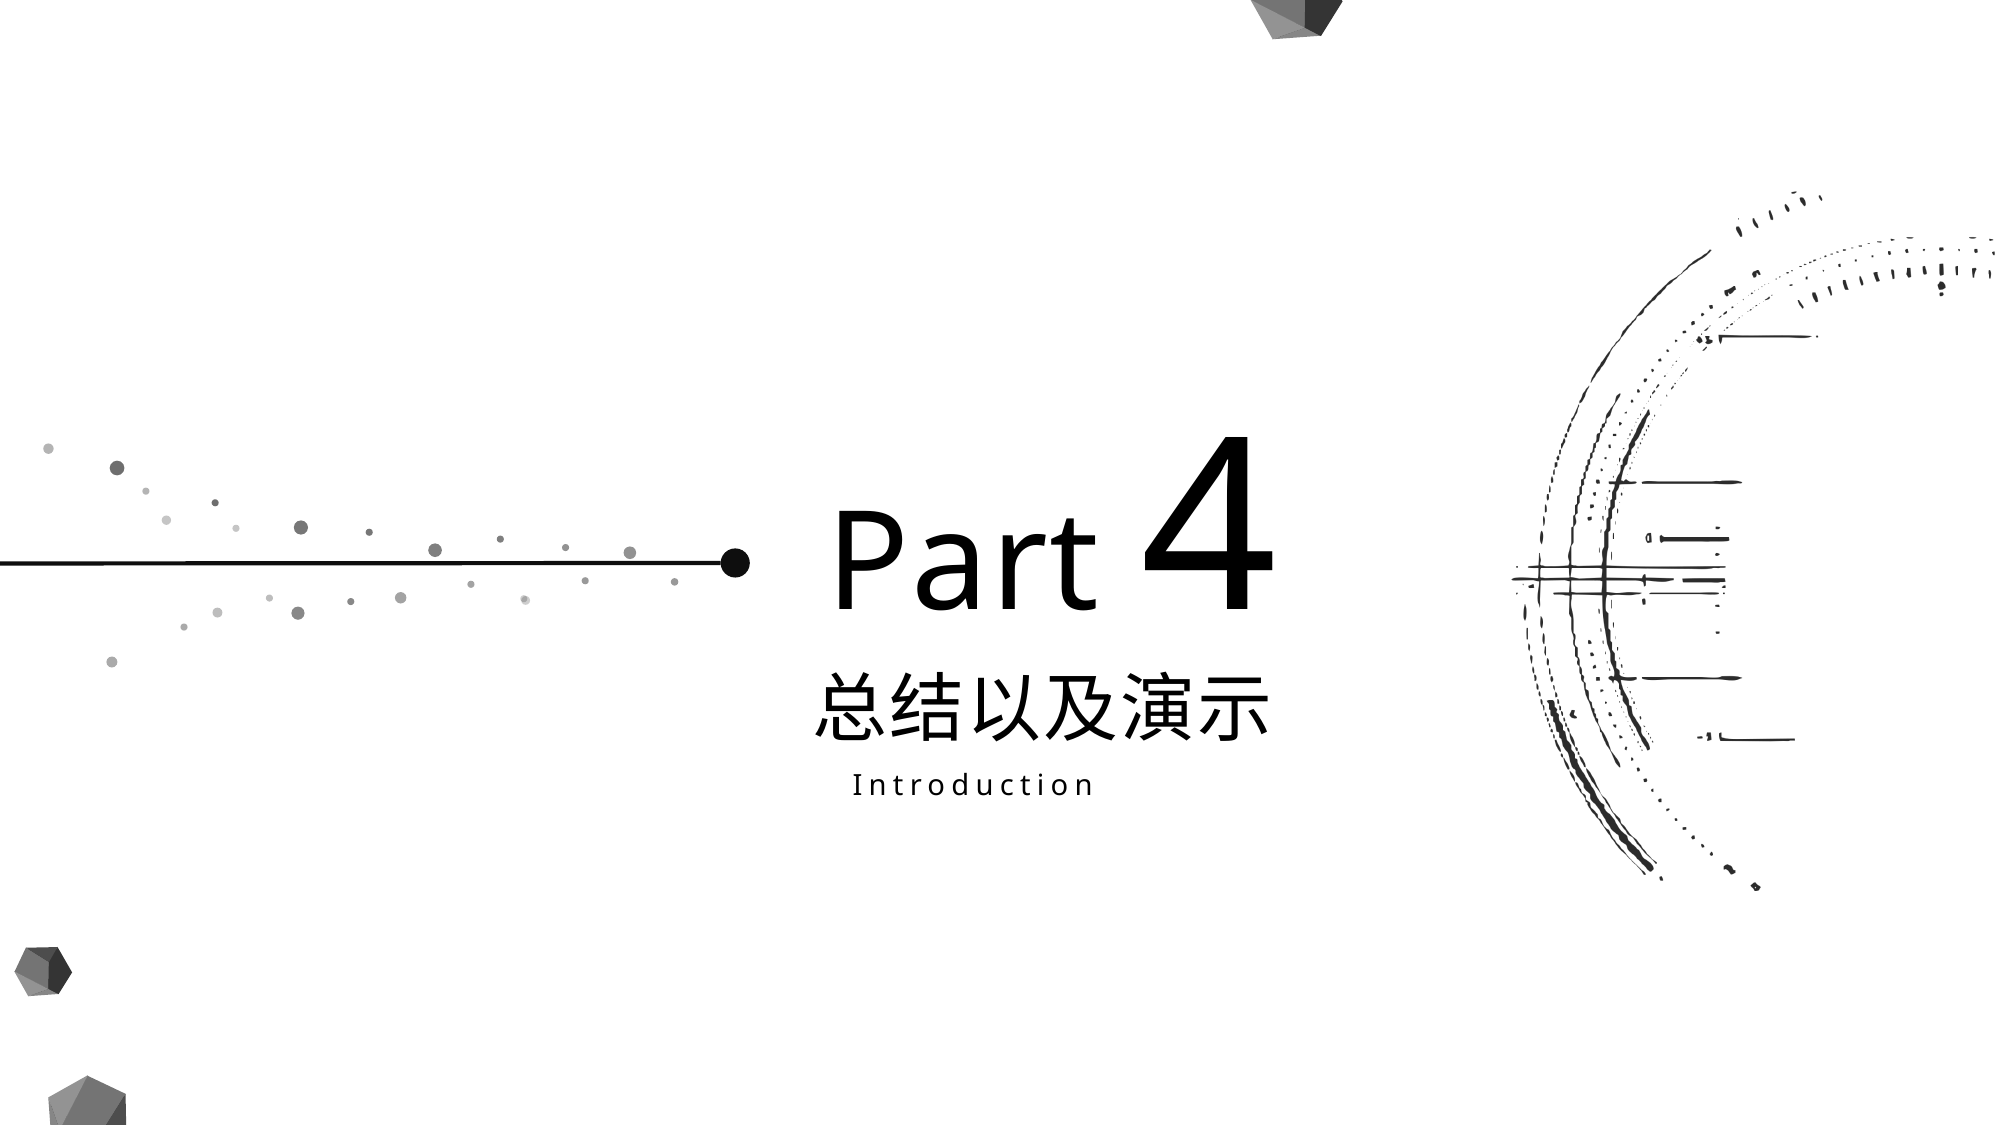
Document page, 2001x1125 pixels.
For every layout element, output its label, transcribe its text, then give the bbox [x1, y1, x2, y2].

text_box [48, 1074, 127, 1125]
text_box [0, 443, 751, 668]
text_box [13, 946, 73, 997]
text_box 总结以及演示 [805, 652, 1404, 758]
picture [1492, 146, 2000, 942]
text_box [1250, 0, 1343, 40]
text_box Part 4 [762, 362, 1341, 665]
text_box Introduction [844, 758, 1365, 809]
